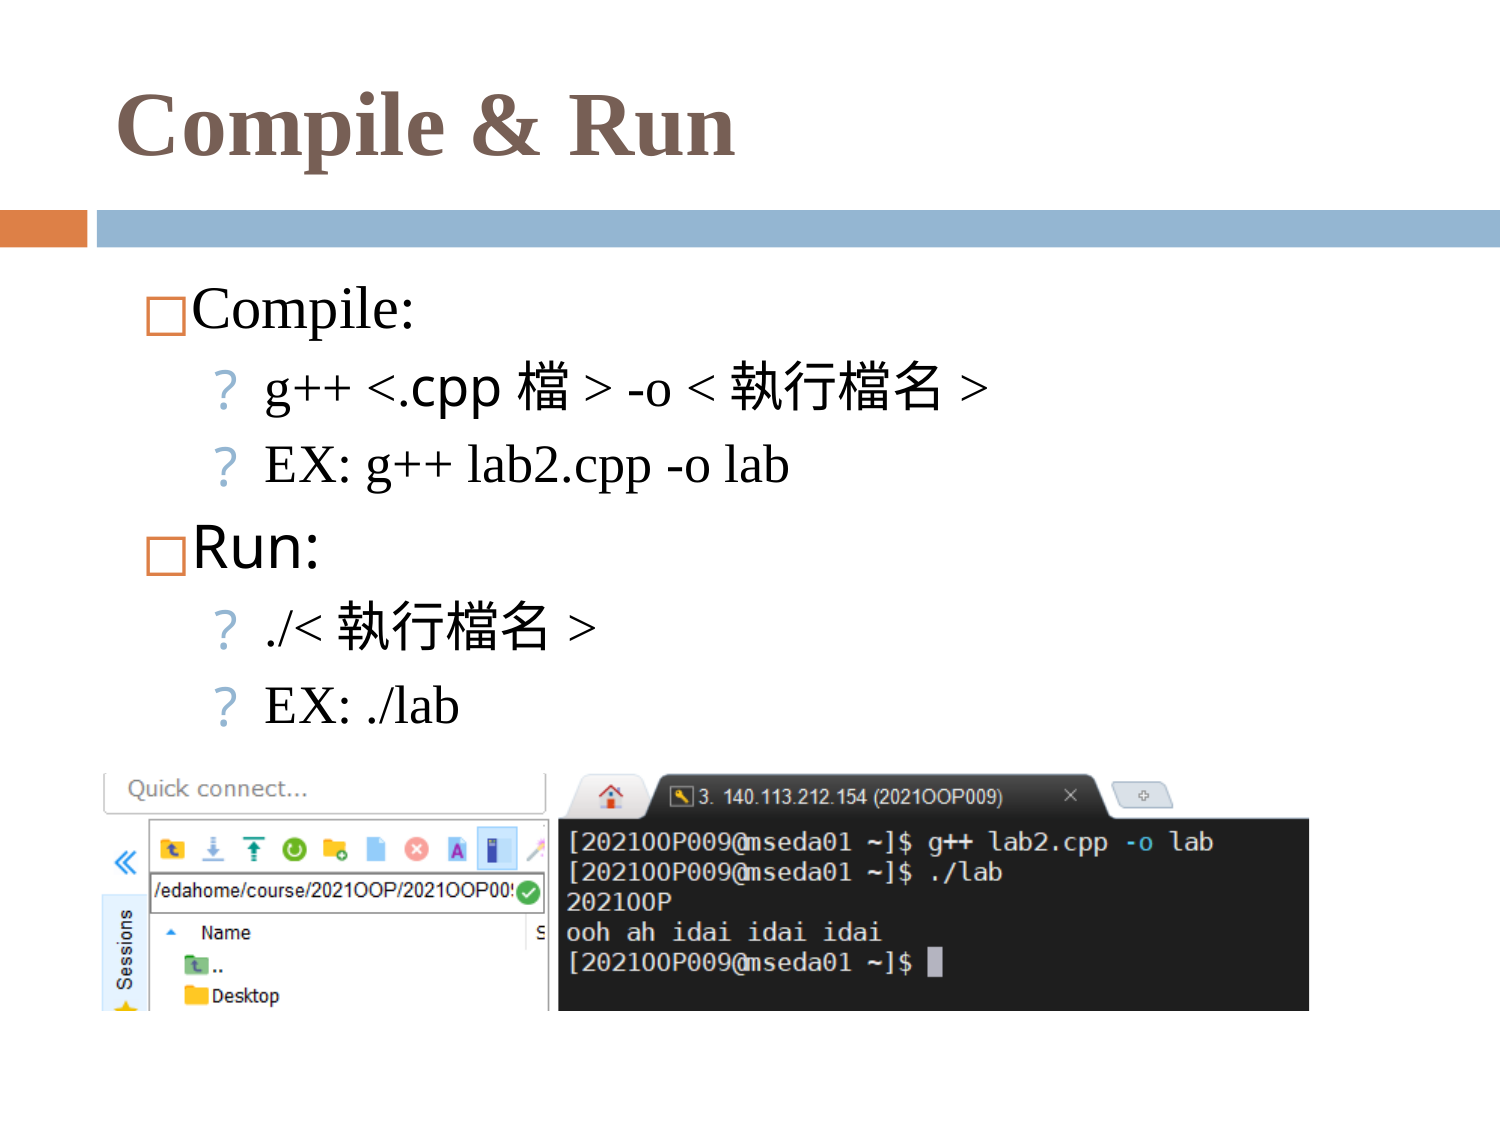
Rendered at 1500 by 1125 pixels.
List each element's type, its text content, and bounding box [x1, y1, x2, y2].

list Compile: g++ <.cpp檔> -o <執行檔名> EX: g++ lab2.cpp -o lab Run: ./<執行檔名> EX: ./lab [99, 260, 1438, 1011]
title Compile & Run [99, 37, 1438, 200]
picture [99, 773, 1310, 1011]
